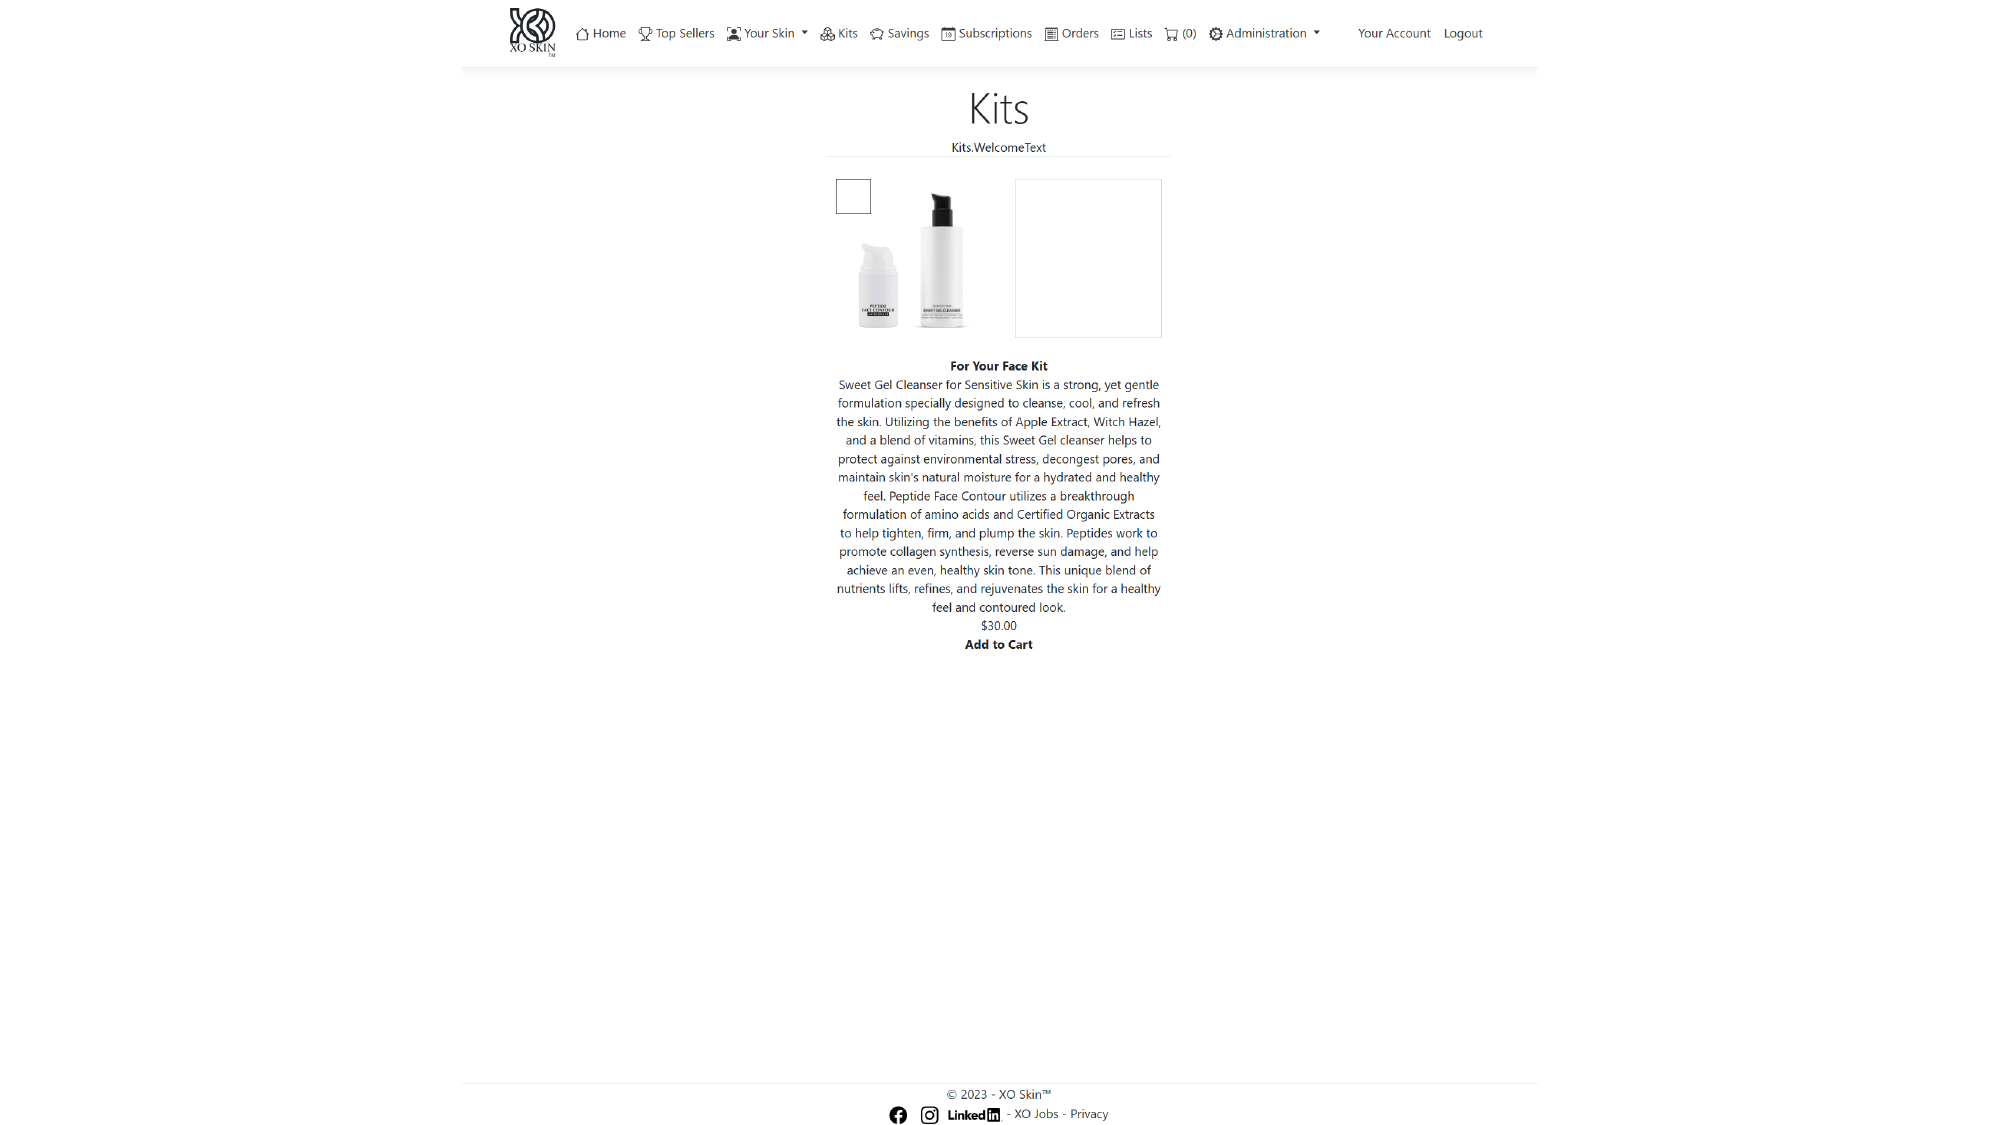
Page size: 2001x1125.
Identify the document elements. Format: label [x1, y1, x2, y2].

picture [462, 0, 1538, 1125]
